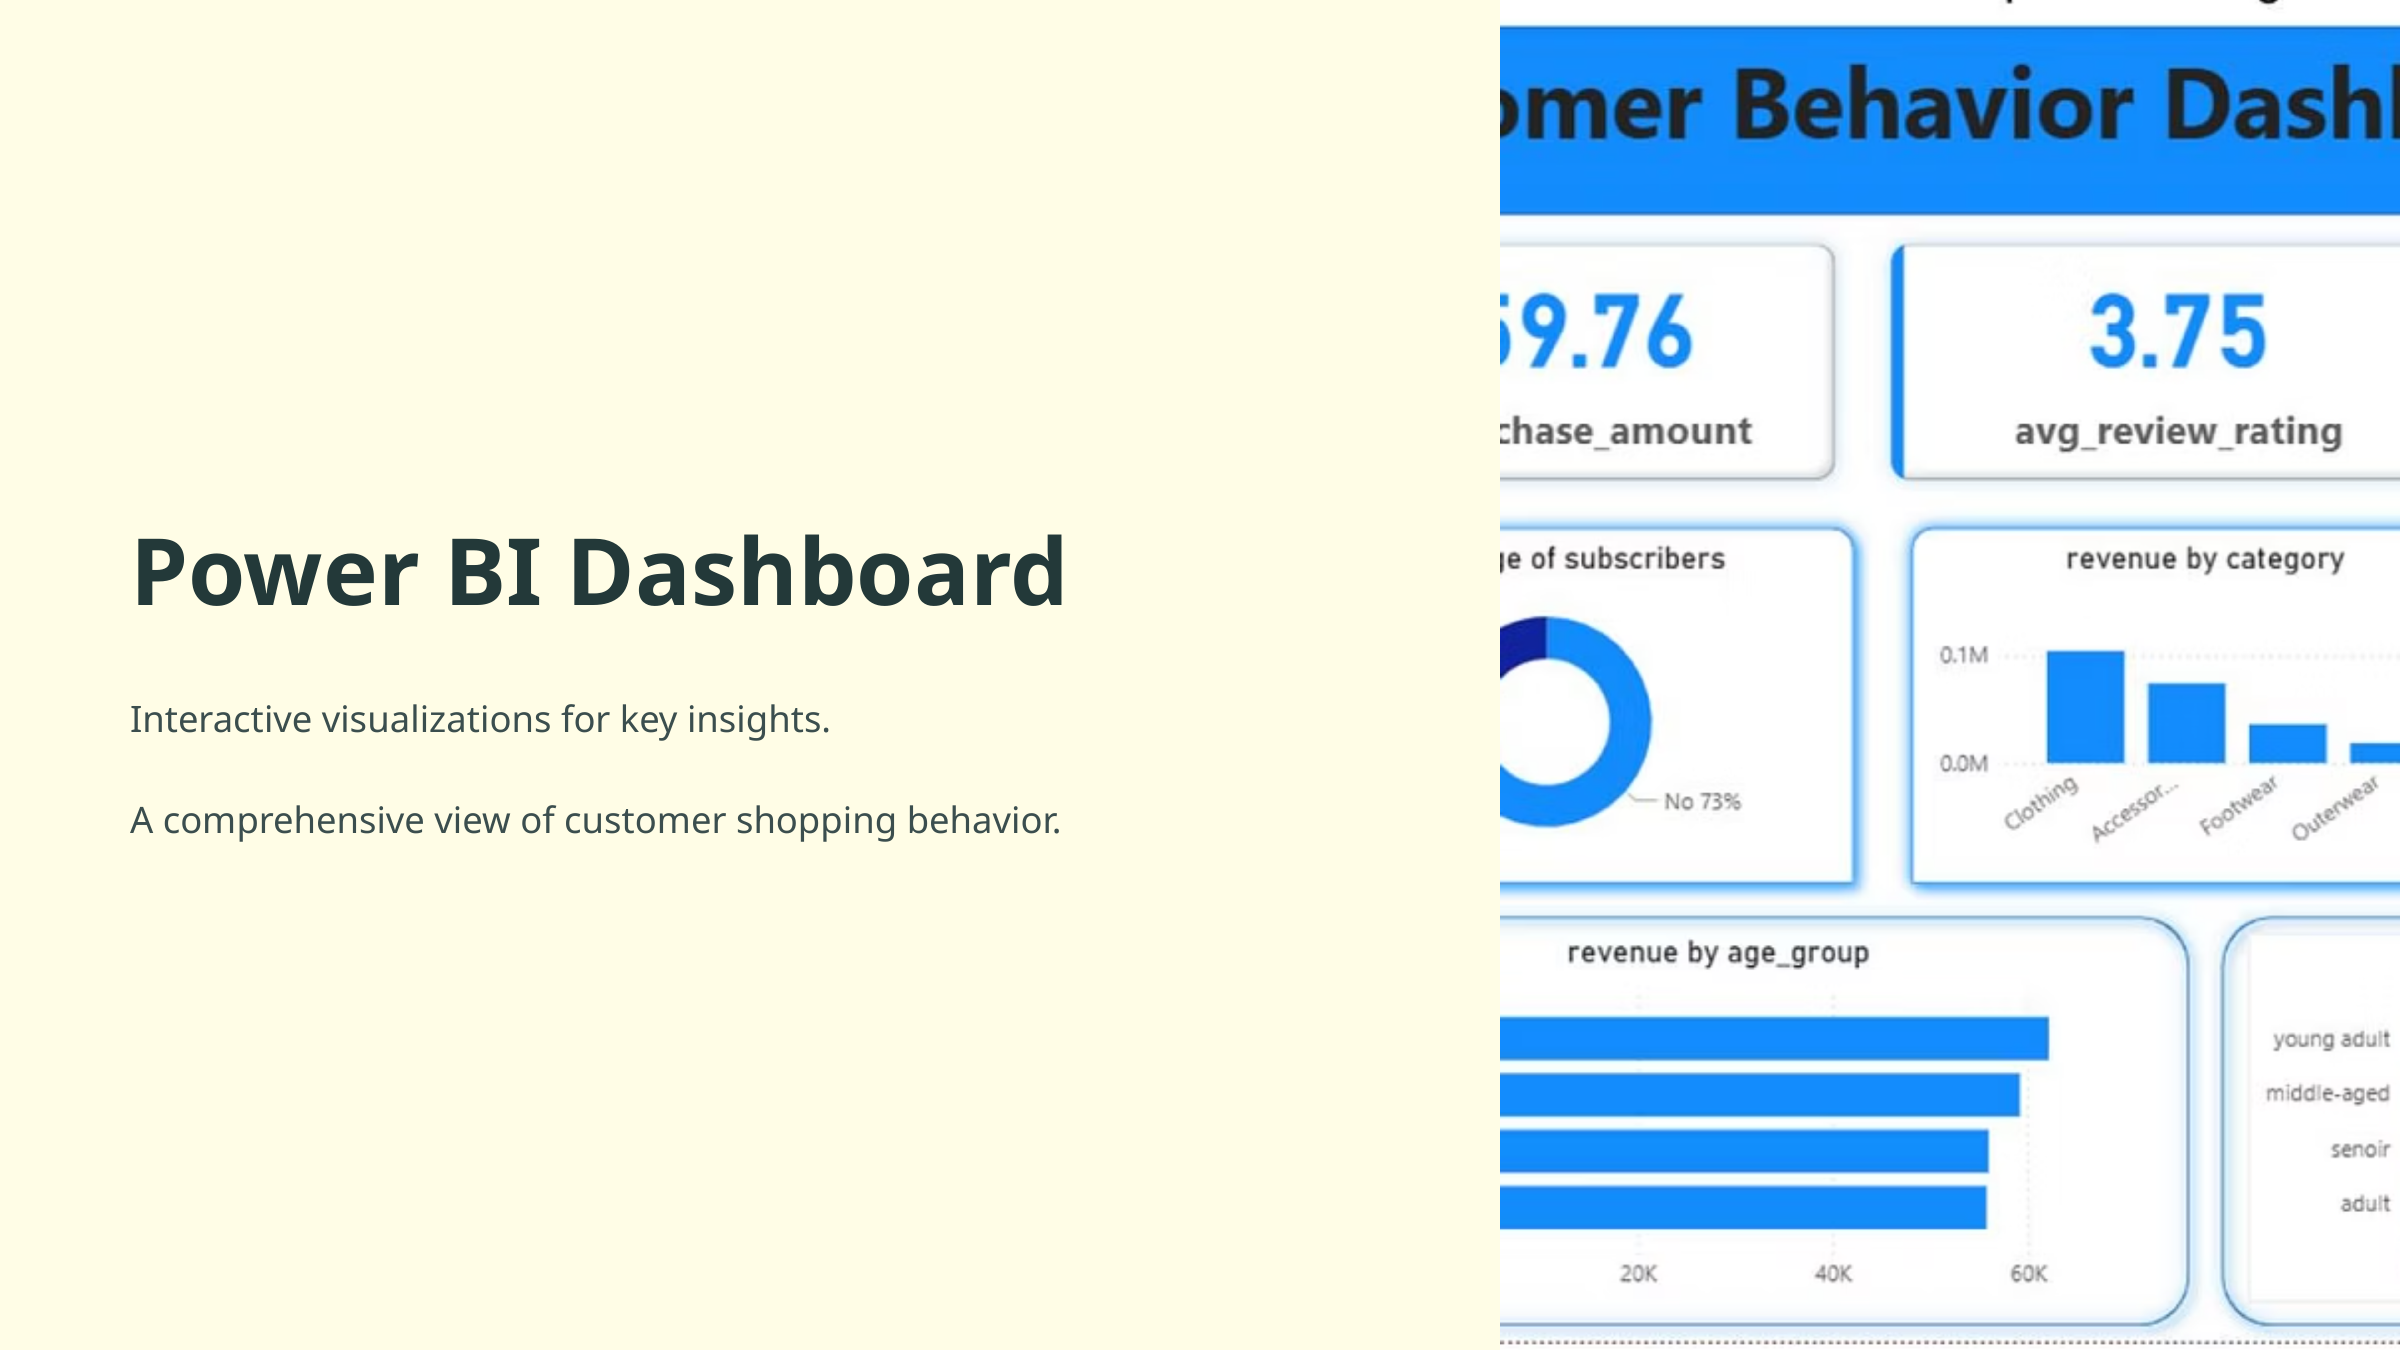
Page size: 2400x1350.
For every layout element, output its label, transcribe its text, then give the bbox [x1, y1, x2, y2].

picture [1499, 0, 2400, 1350]
text_box Power BI Dashboard [130, 508, 1178, 625]
text_box A comprehensive view of customer shopping behavior. [130, 781, 1370, 842]
text_box Interactive visualizations for key insights. [130, 680, 1370, 740]
